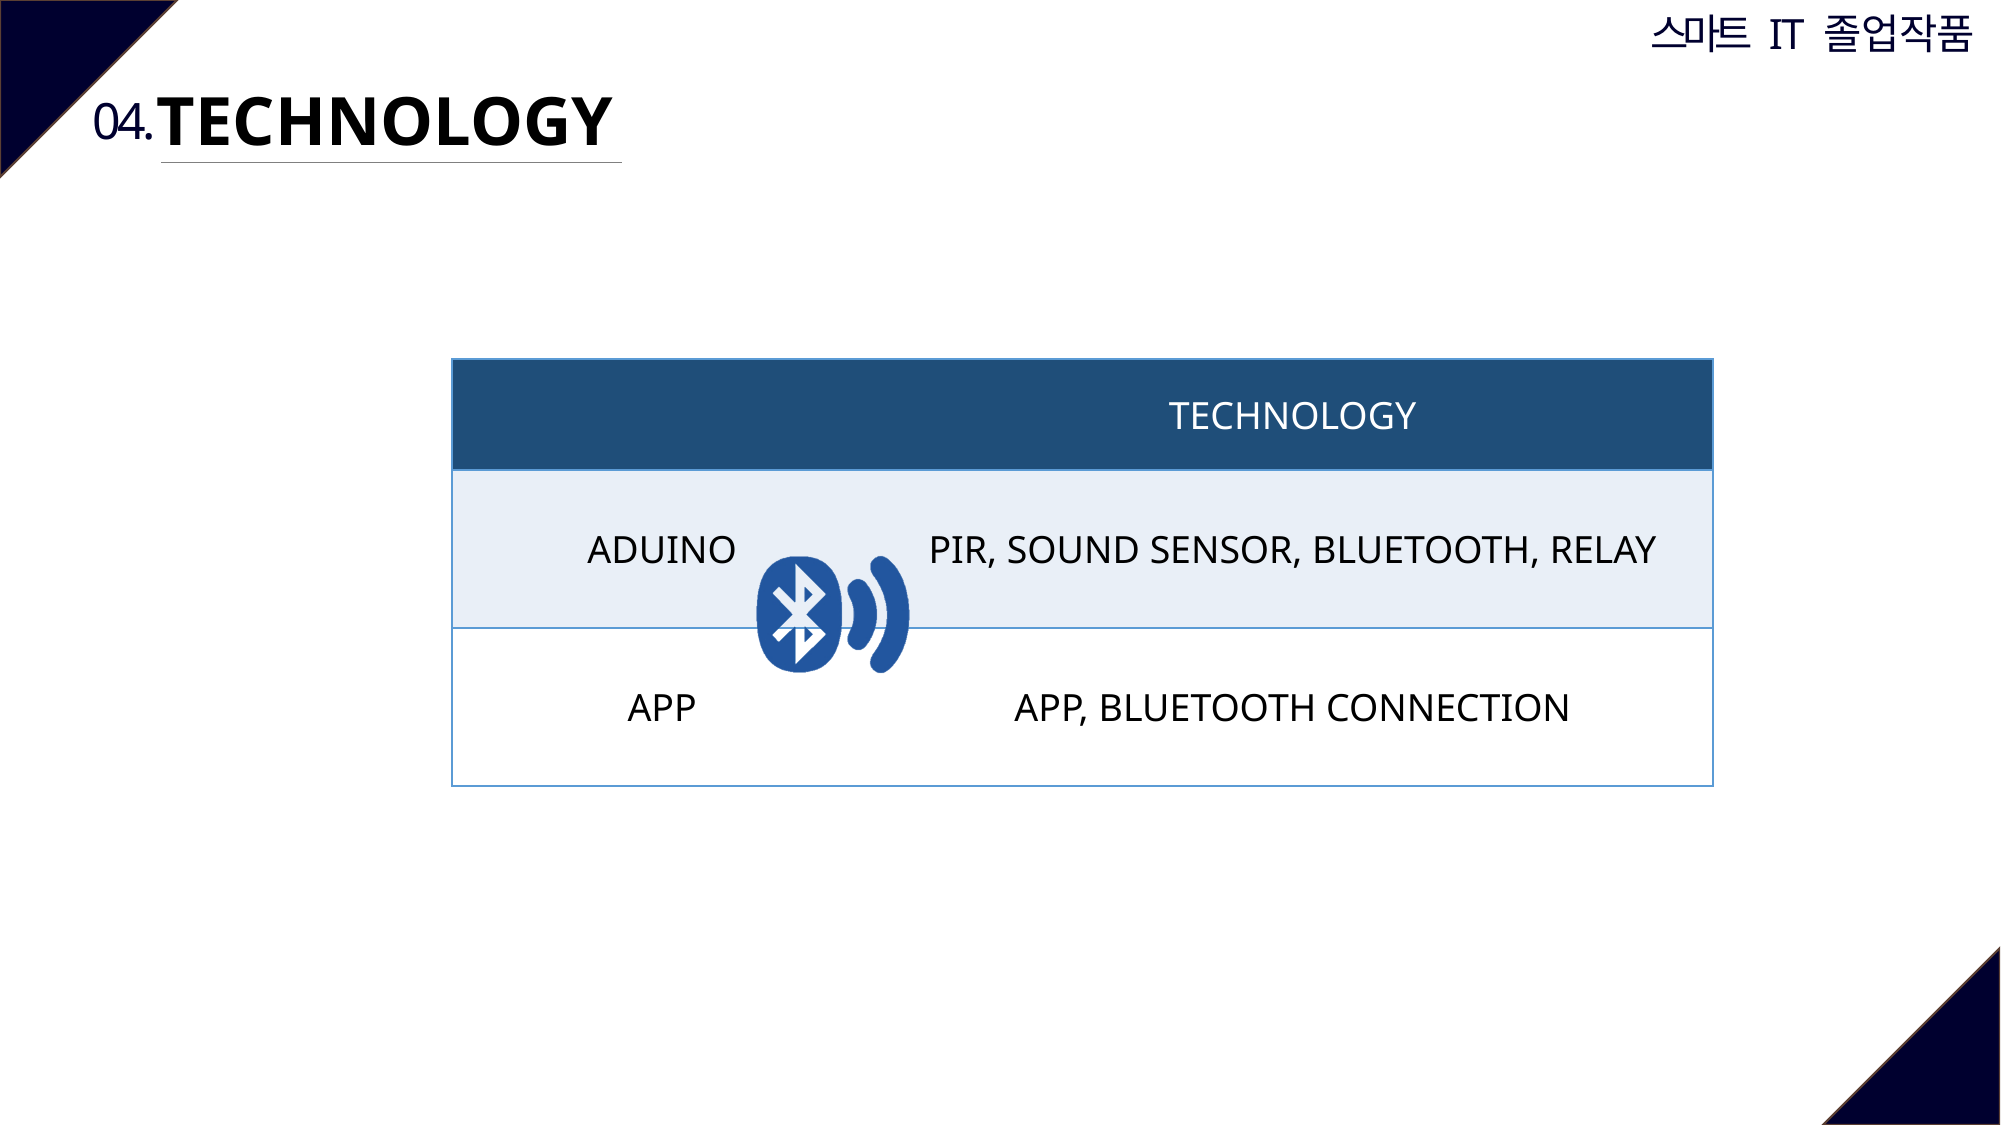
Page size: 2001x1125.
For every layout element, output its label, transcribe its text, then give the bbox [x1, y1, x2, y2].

table_cell PIR, SOUND SENSOR, BLUETOOTH, RELAY [872, 471, 1712, 627]
table_cell ADUINO [453, 471, 872, 627]
picture [746, 520, 914, 681]
table_cell APP [453, 629, 872, 785]
text_box TECHNOLOGY [141, 71, 629, 167]
table_header TECHNOLOGY [872, 360, 1712, 469]
text_box 04. [77, 81, 172, 157]
table_cell APP, BLUETOOTH CONNECTION [872, 629, 1712, 785]
table_header [453, 360, 872, 469]
